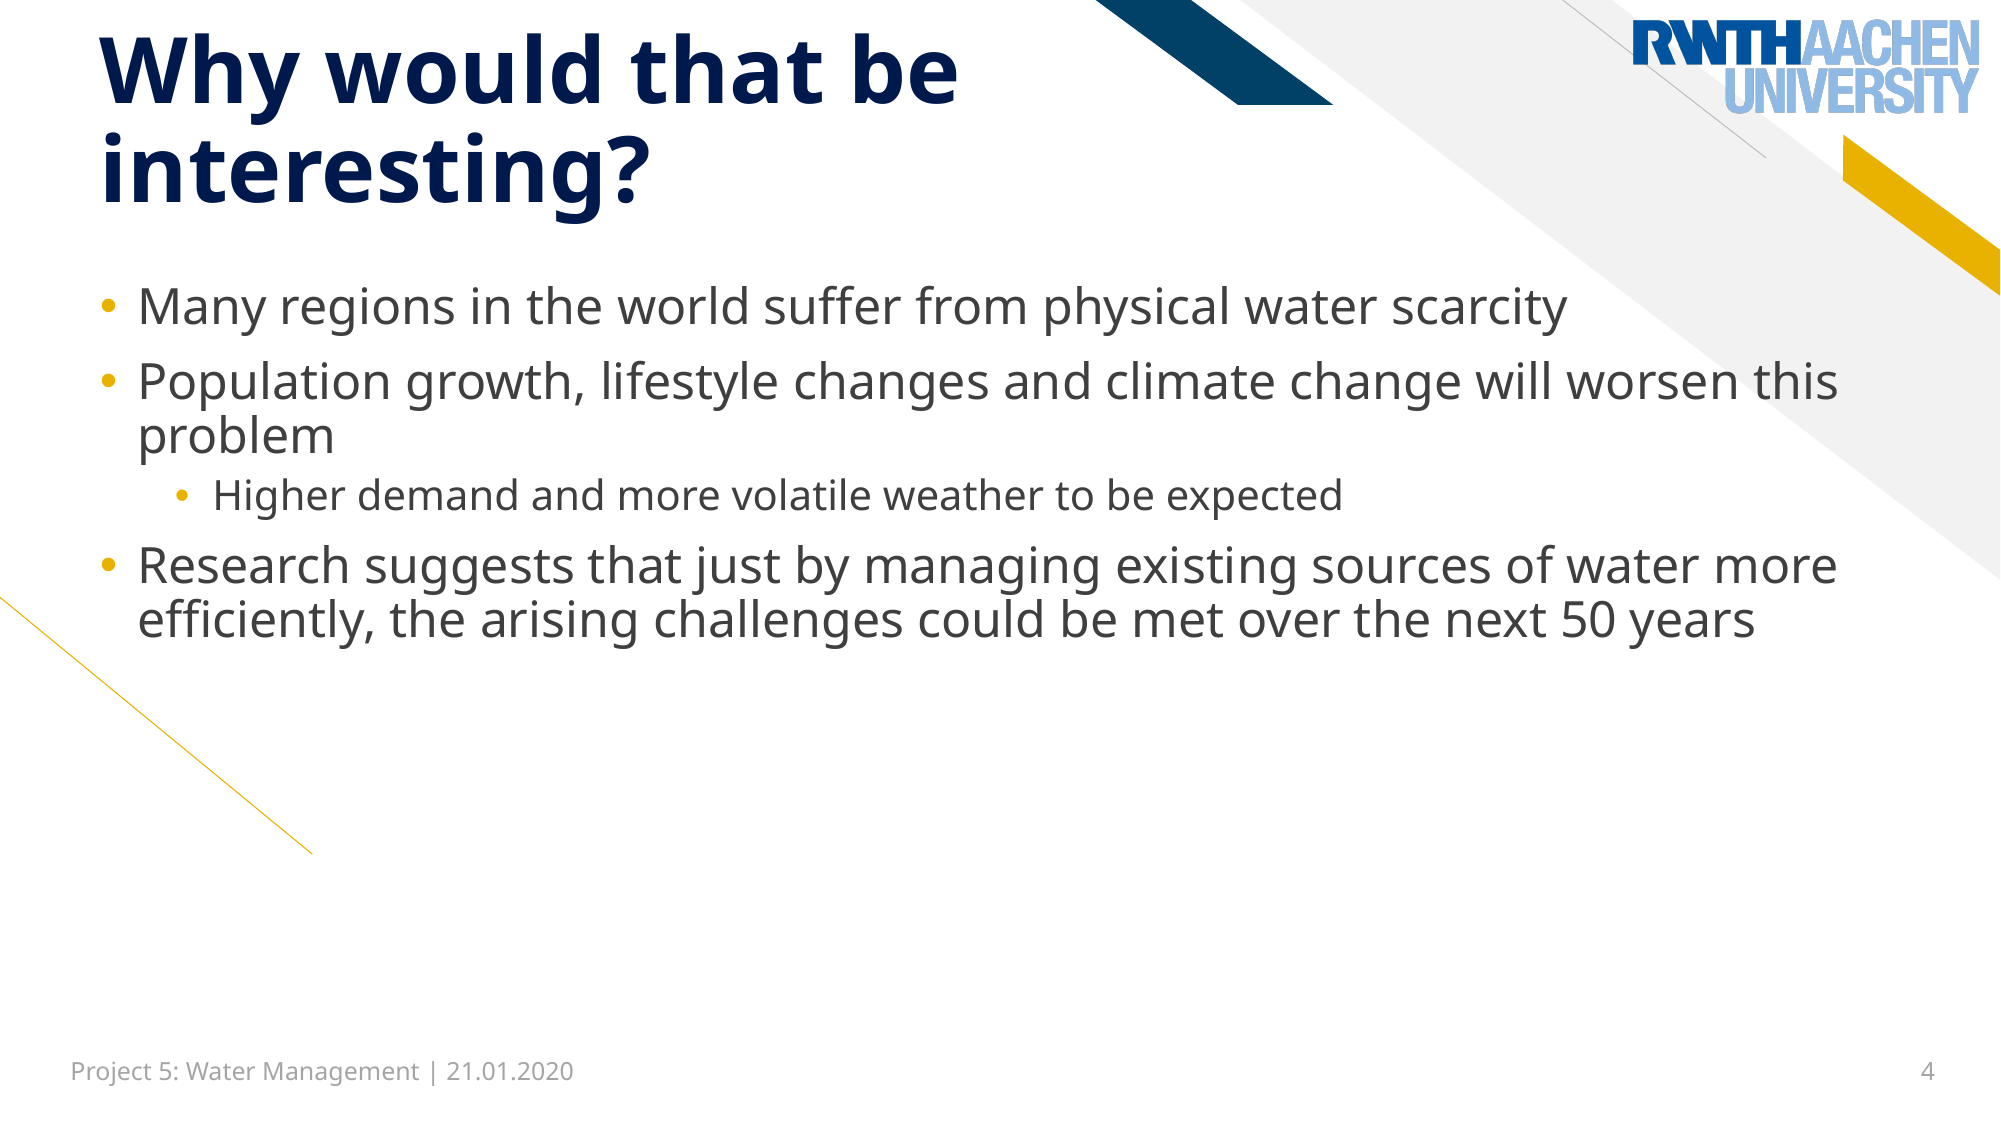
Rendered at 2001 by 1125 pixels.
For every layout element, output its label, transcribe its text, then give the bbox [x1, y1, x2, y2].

slide_number 3 [1828, 1042, 1950, 1103]
title Why would that be interesting? [85, 34, 1453, 223]
list Many regions in the world suffer from physical water scarcity Population growth, lifestyle changes and climate change will worsen this problem Higher demand and more volatile weather to be expected Research suggests that just by managing existing sources of water more efficiently, the arising challenges could be met over the next 50 years [85, 274, 1863, 1014]
picture [1632, 19, 1980, 114]
footer Project 5: Water Management | 21.01.2020 [55, 1042, 731, 1103]
